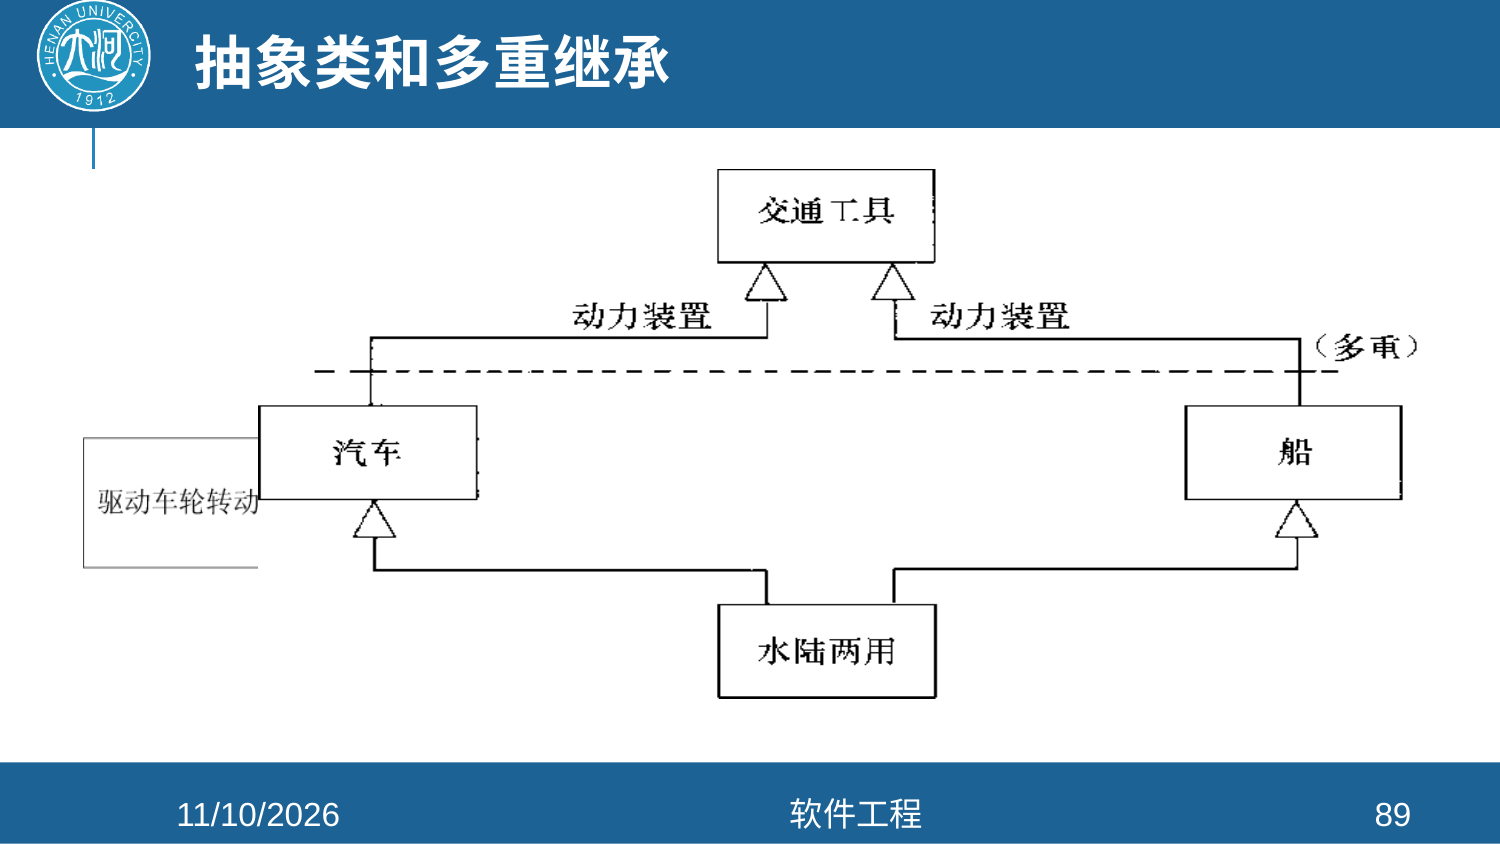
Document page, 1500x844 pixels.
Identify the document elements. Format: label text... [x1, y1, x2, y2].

footer 软件工程 [391, 796, 1322, 830]
picture [83, 169, 1426, 699]
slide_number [126, 796, 391, 830]
slide_number 89 [1333, 796, 1454, 830]
title 抽象类和多重继承 [179, 0, 1454, 136]
